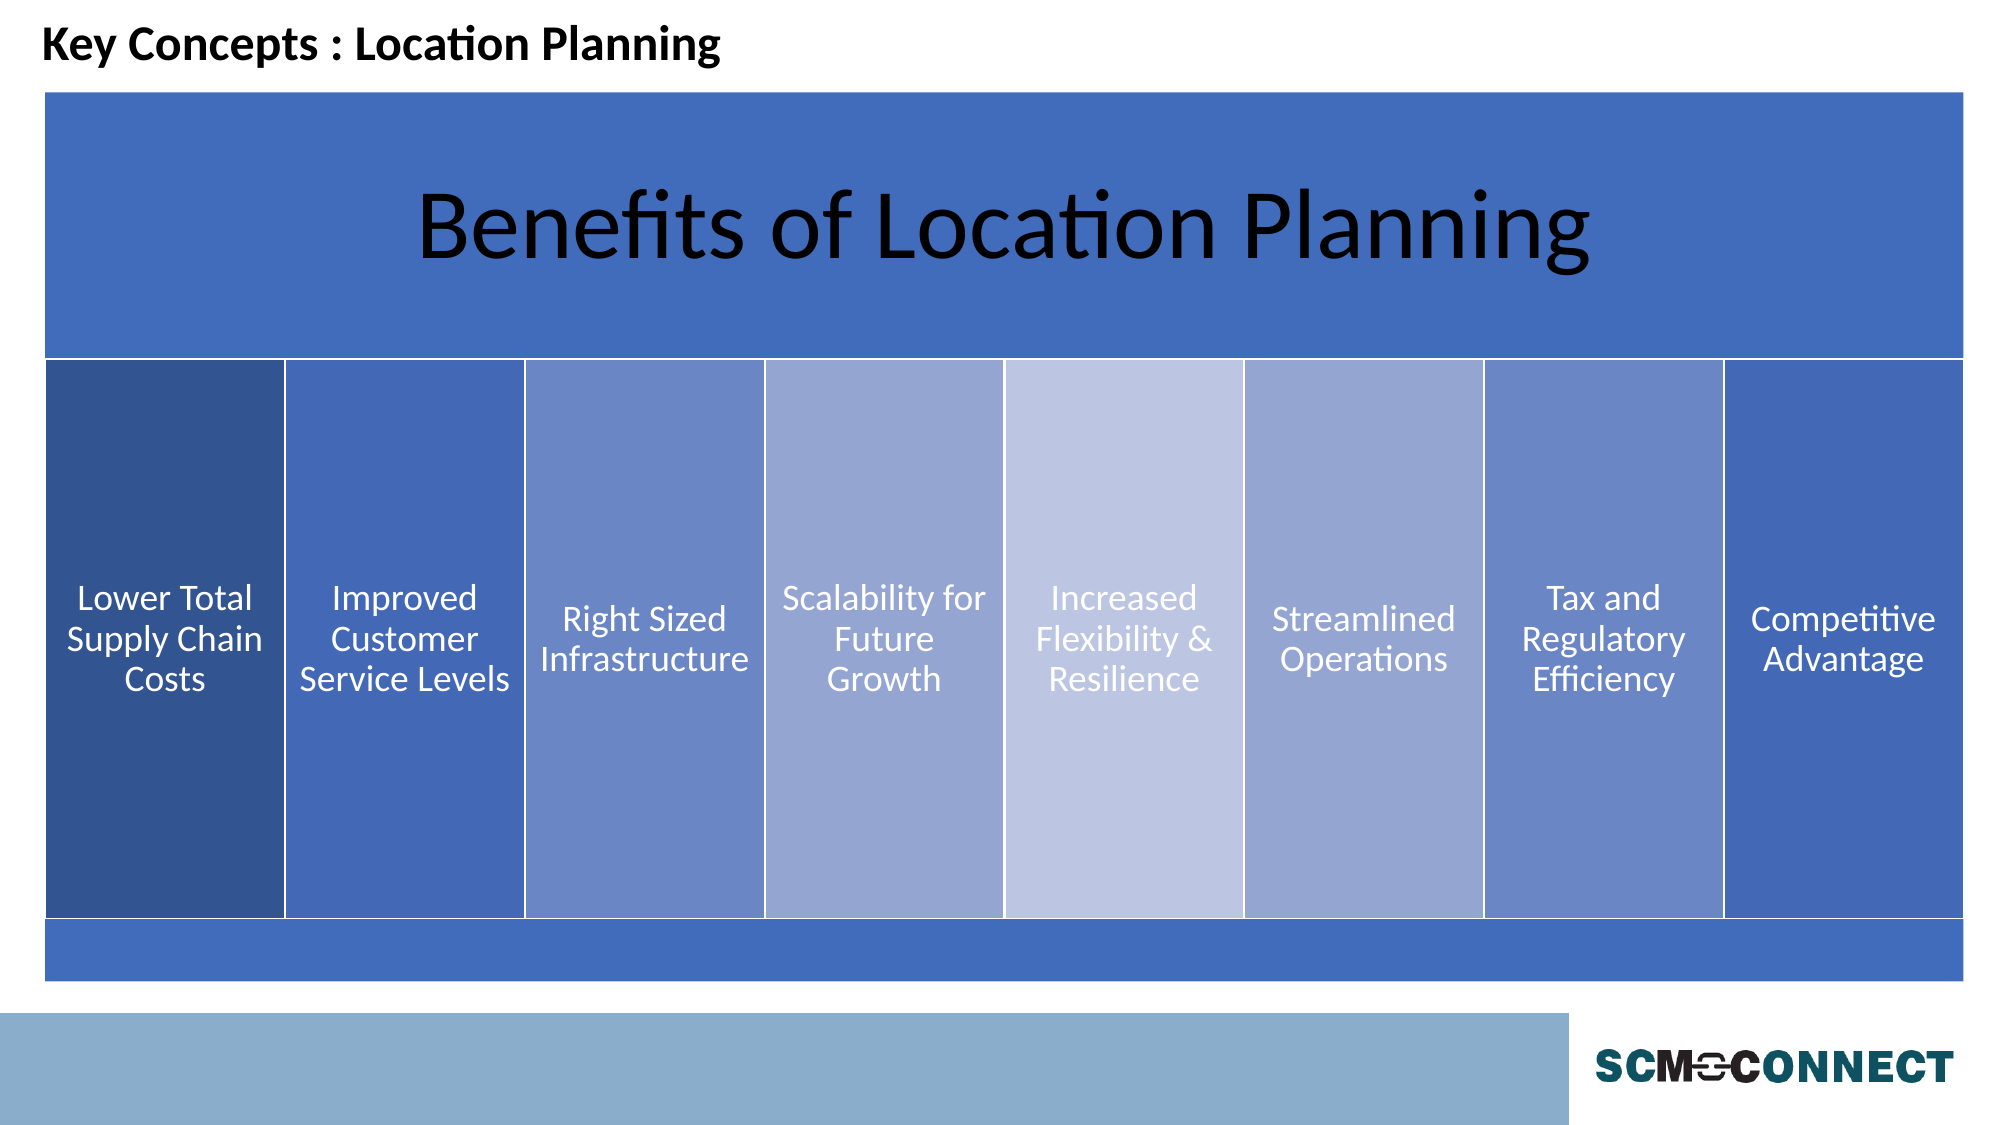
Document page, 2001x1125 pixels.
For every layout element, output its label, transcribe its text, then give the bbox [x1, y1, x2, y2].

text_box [45, 92, 1964, 982]
text_box Key Concepts : Location Planning [27, 3, 945, 78]
picture [1587, 1031, 1962, 1108]
